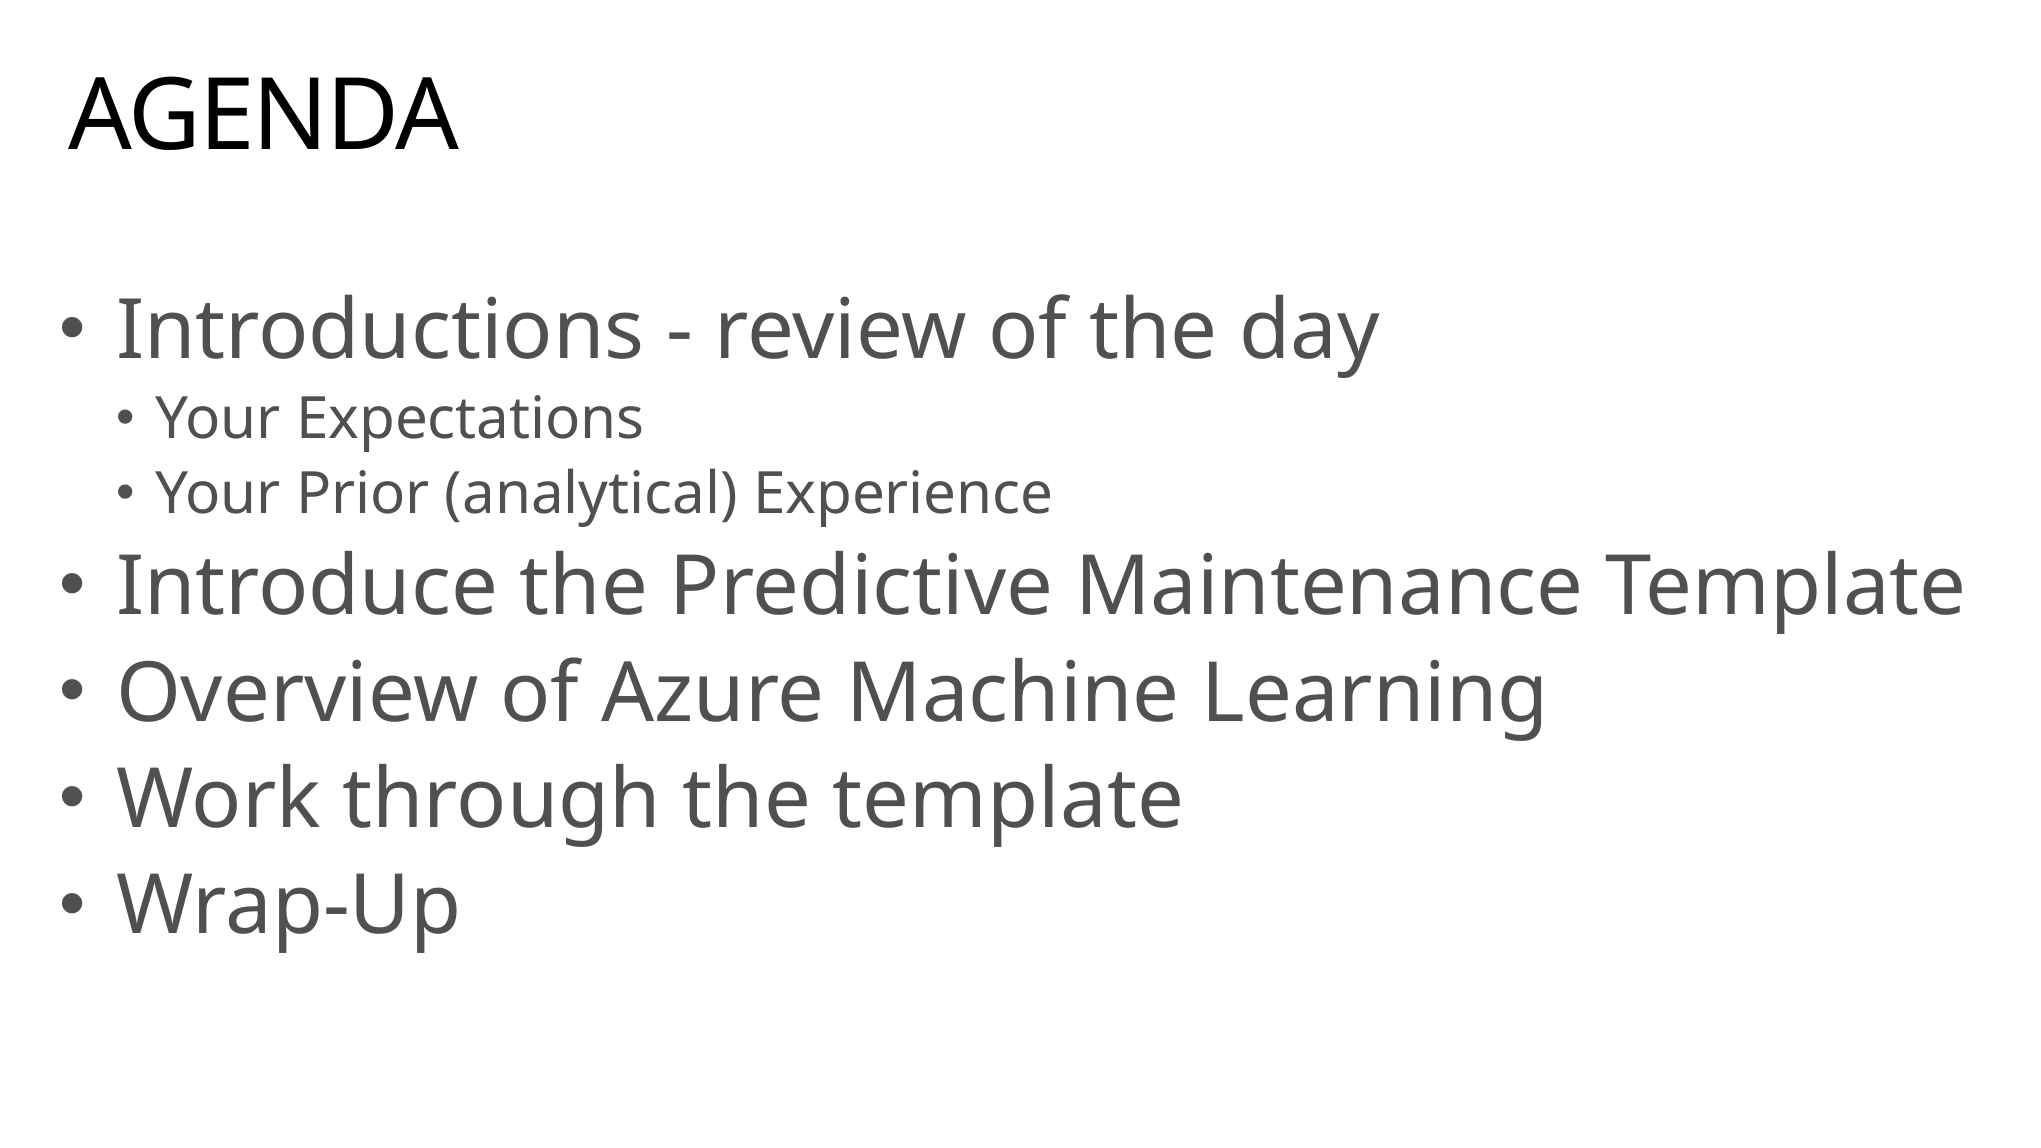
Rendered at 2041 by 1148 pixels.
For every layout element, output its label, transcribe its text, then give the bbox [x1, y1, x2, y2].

text_box Introductions - review of the day Your Expectations Your Prior (analytical) Experience Introduce the Predictive Maintenance Template Overview of Azure Machine Learning Work through the template Wrap-Up [45, 279, 1996, 1140]
title AGENDA [45, 48, 1996, 199]
